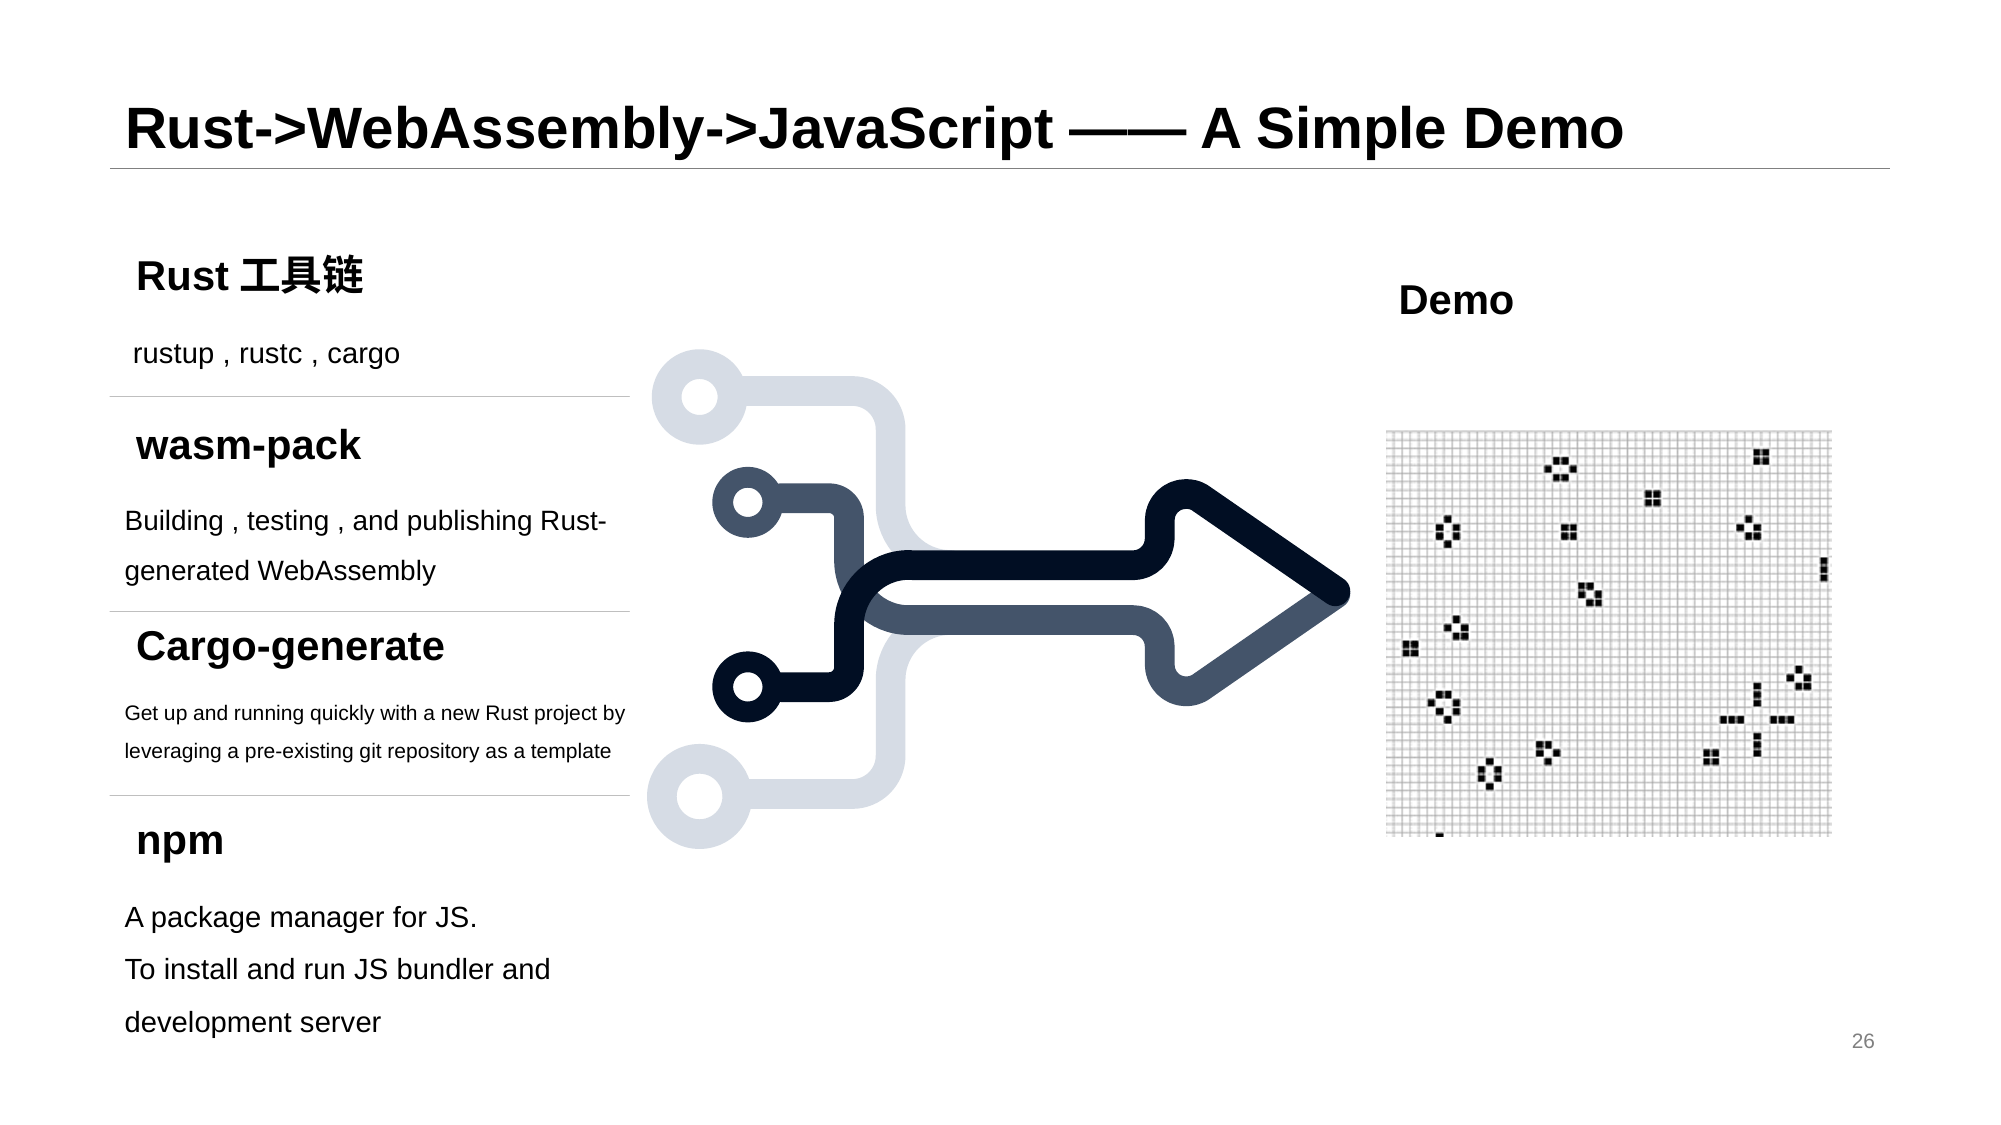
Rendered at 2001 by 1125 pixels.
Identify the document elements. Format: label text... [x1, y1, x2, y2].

title Rust->WebAssembly->JavaScript —— A Simple Demo [109, 0, 1890, 169]
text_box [109, 241, 1336, 990]
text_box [1383, 261, 1890, 722]
picture [1386, 429, 1832, 837]
slide_number 26 [1412, 1023, 1890, 1058]
